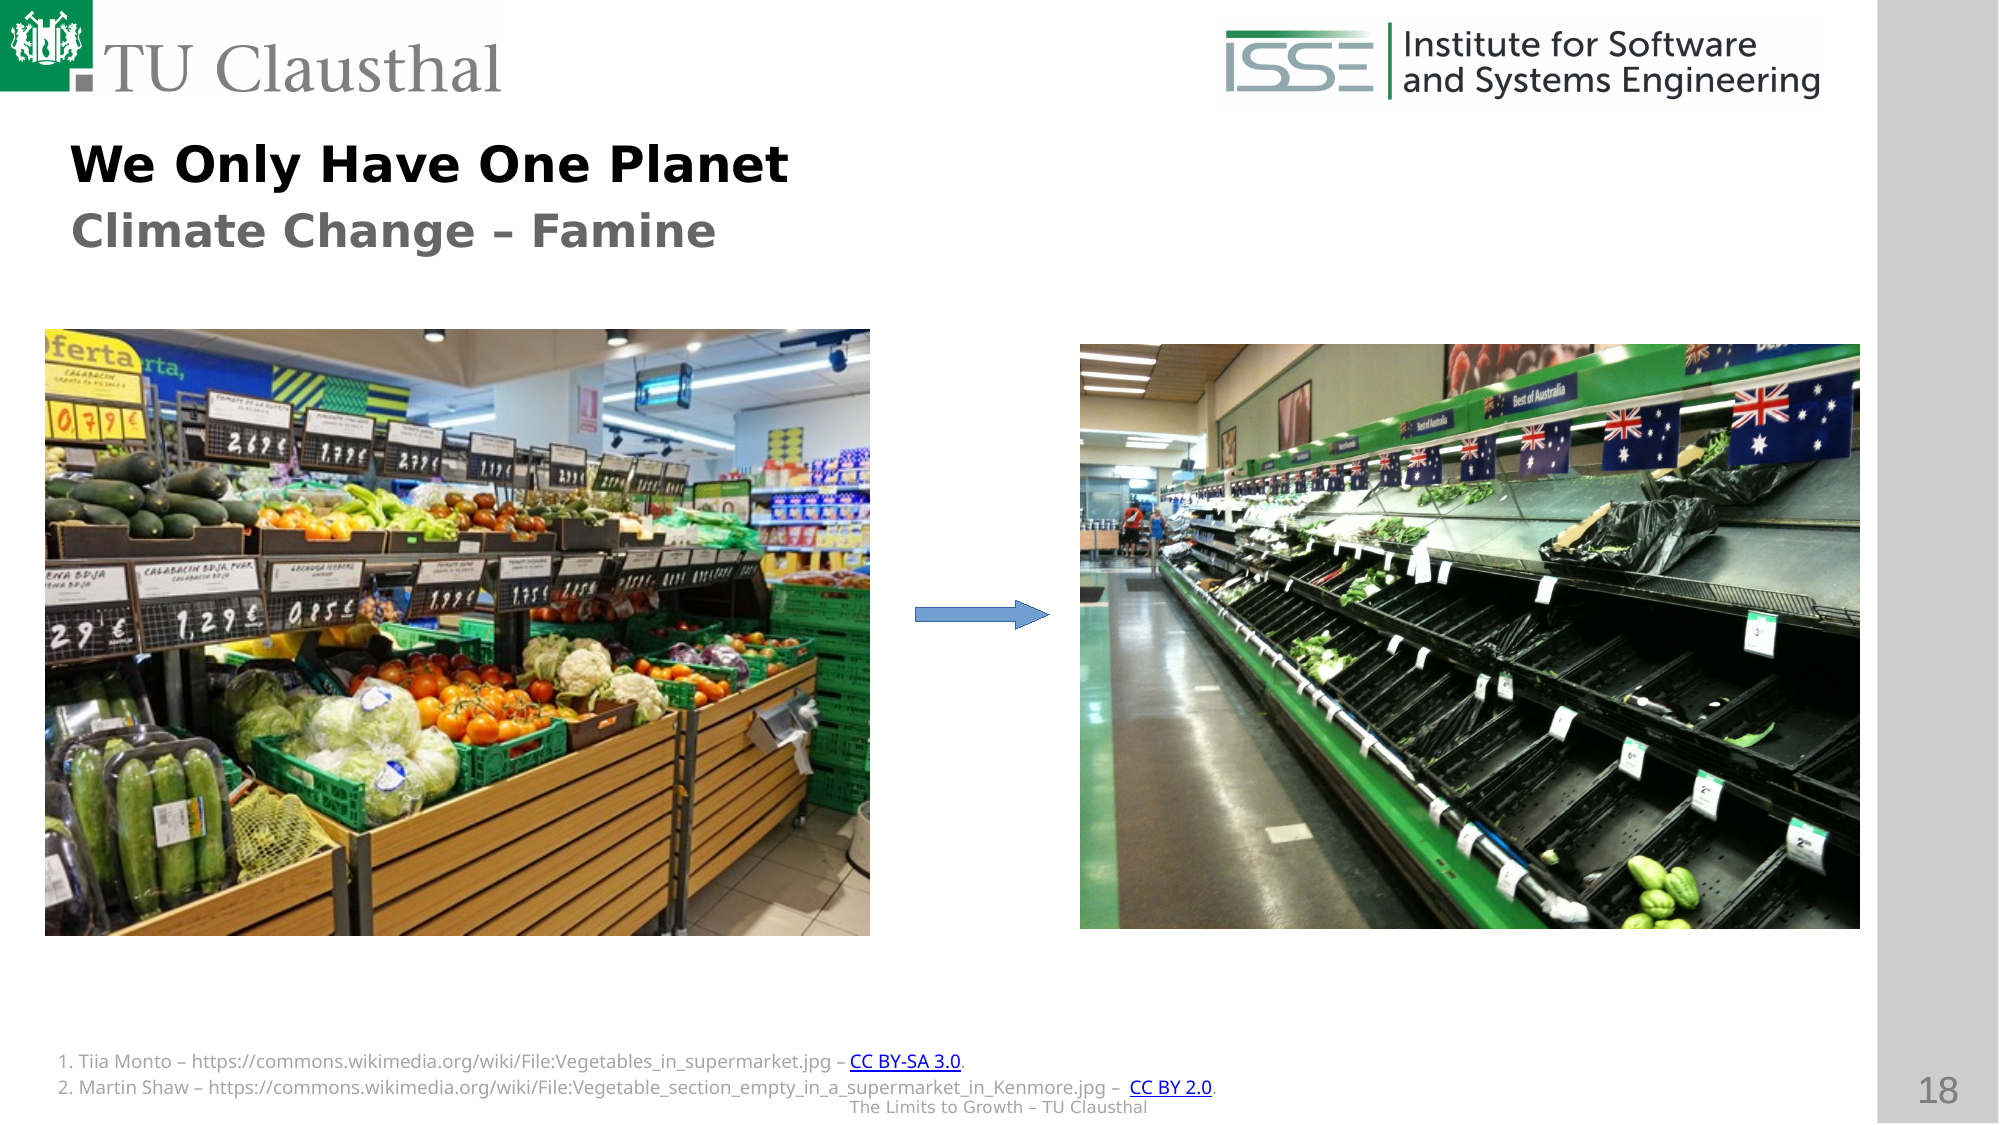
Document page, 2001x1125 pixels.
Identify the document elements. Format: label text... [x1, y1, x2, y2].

picture [1079, 344, 1860, 930]
picture [0, 0, 501, 92]
text_box 1. Tiia Monto – https://commons.wikimedia.org/wiki/File:Vegetables_in_supermarket.jpg – CC BY-SA 3.0. 2. Martin Shaw – https://commons.wikimedia.org/wiki/File:Vegetable_section_empty_in_a_supermarket_in_Kenmore.jpg – CC BY 2.0. [43, 1042, 1319, 1109]
picture [44, 329, 870, 936]
picture [1218, 22, 1825, 106]
text_box We Only Have One Planet [54, 125, 1818, 207]
text_box Climate Change – Famine [70, 188, 1769, 269]
text_box [915, 600, 1050, 630]
